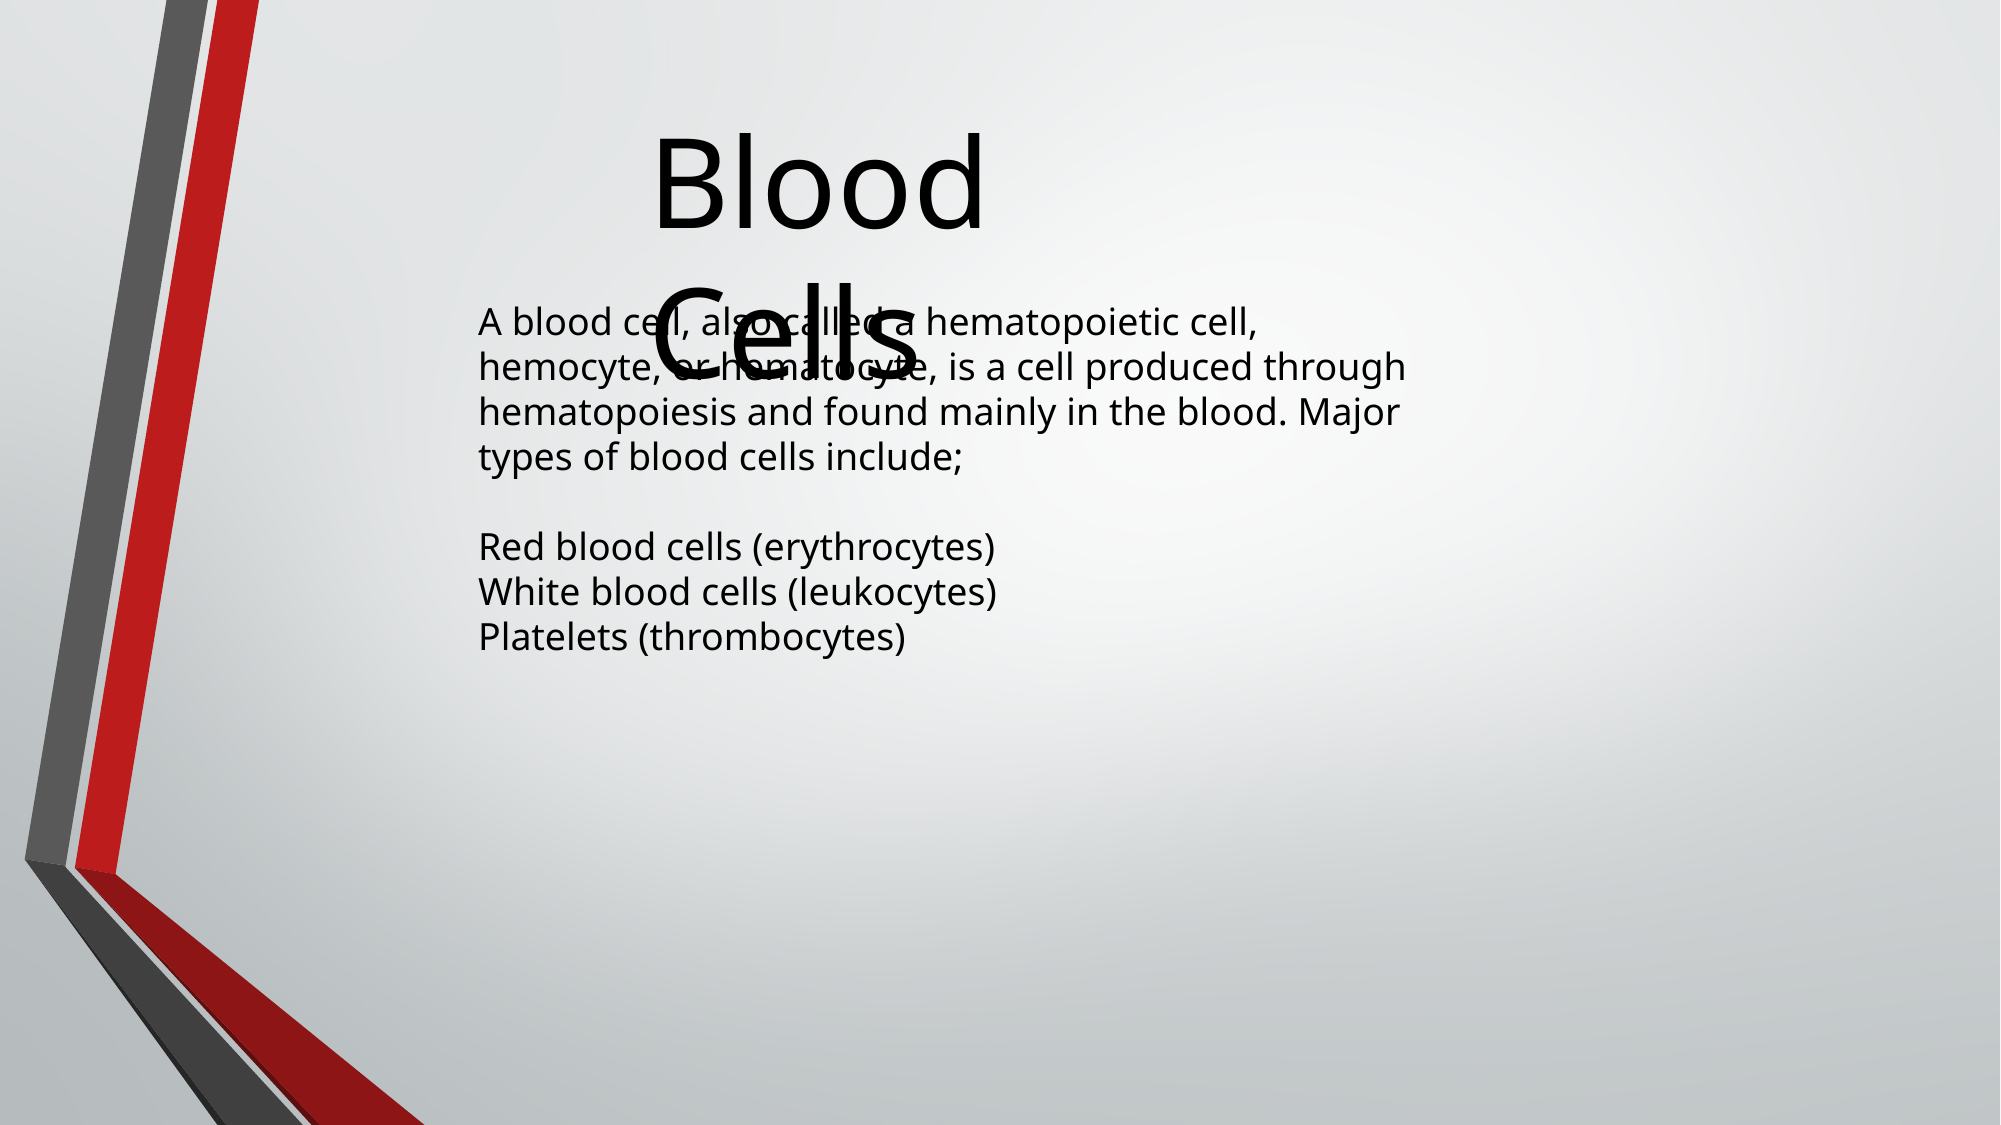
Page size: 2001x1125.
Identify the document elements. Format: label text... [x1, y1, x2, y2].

text_box A blood cell, also called a hematopoietic cell, hemocyte, or hematocyte, is a cell produced through hematopoiesis and found mainly in the blood. Major types of blood cells include; Red blood cells (erythrocytes) White blood cells (leukocytes) Platelets (thrombocytes) [463, 290, 1464, 666]
text_box Blood Cells [633, 96, 1294, 290]
